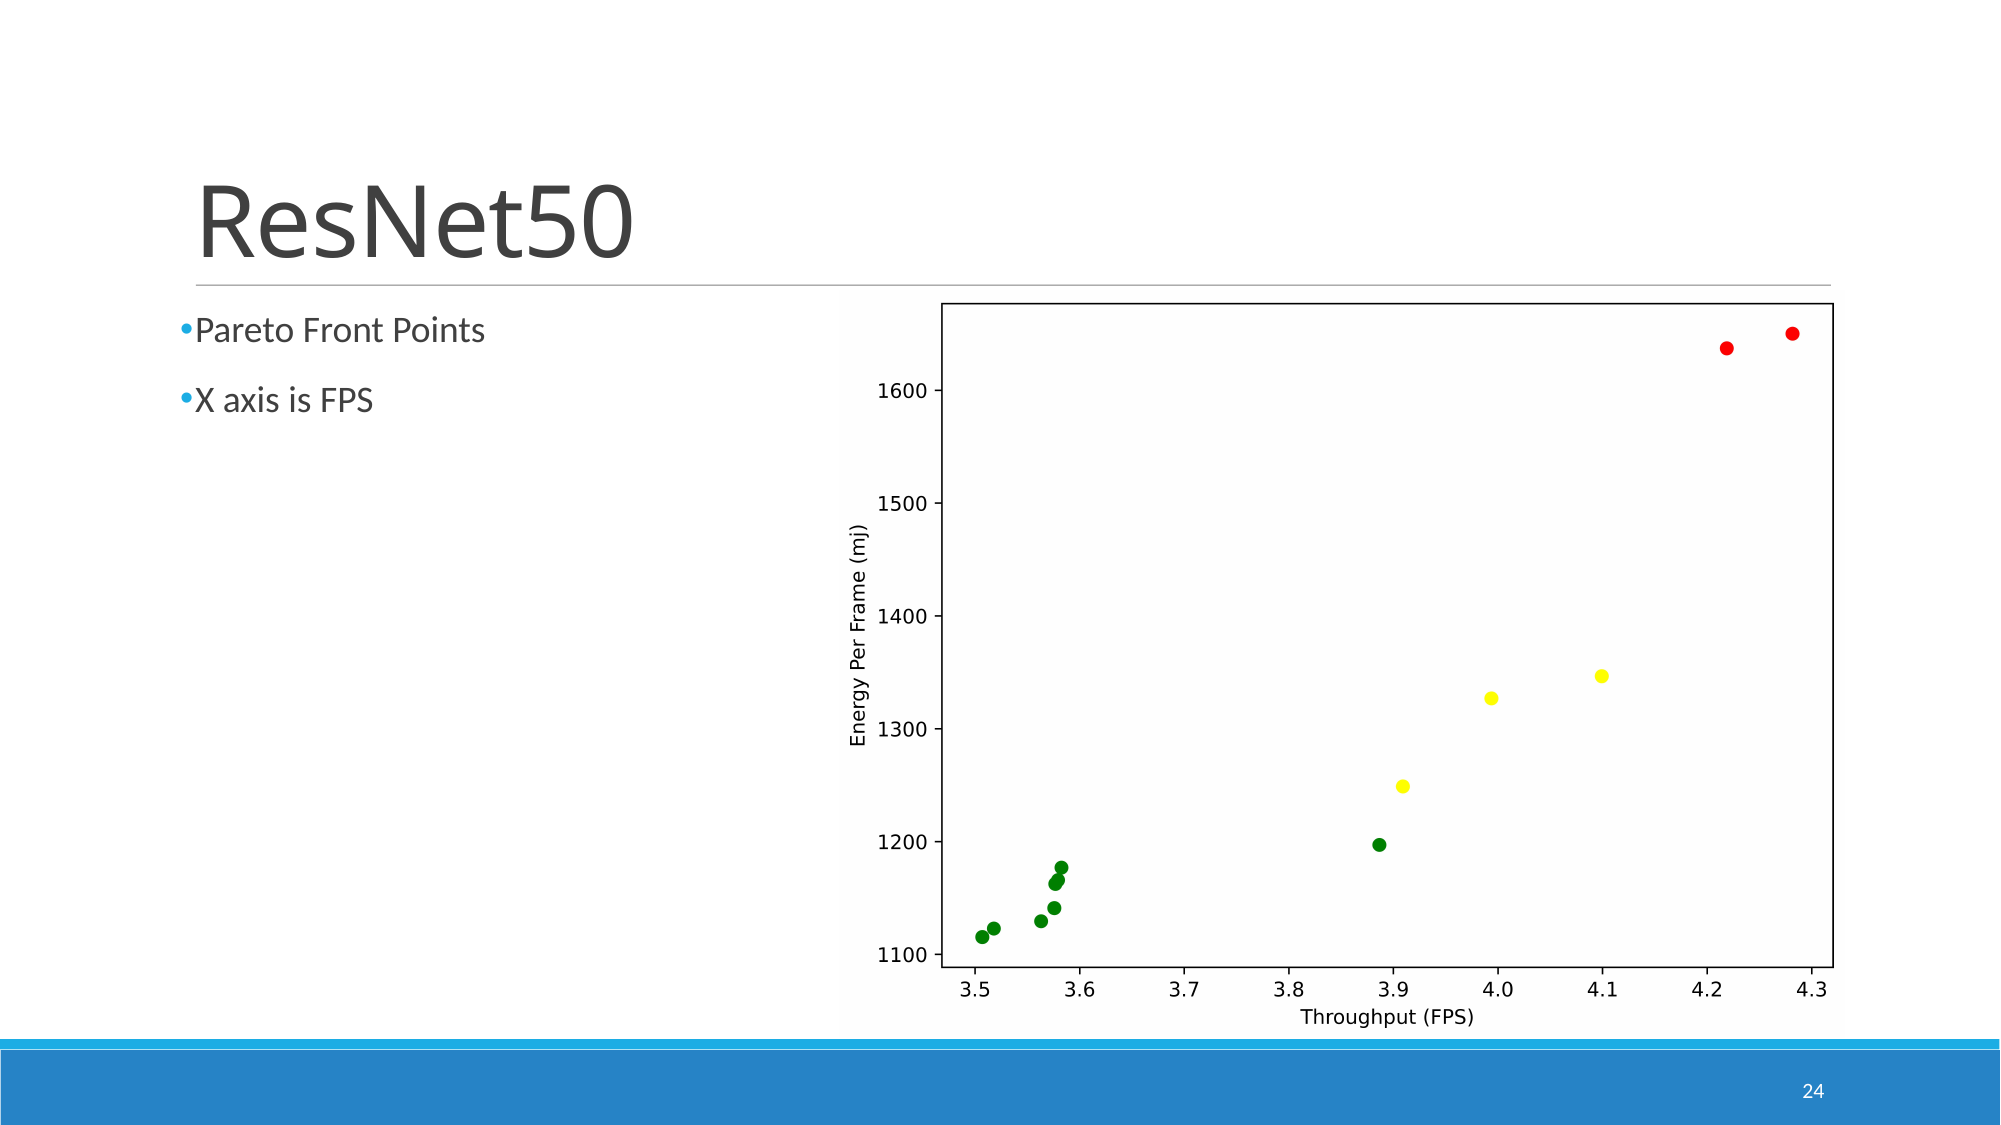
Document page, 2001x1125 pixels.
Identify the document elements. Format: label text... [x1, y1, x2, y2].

text_box 24 [1624, 1059, 1840, 1120]
text_box Pareto Front Points X axis is FPS [180, 302, 834, 963]
picture [839, 290, 1846, 1038]
text_box ResNet50 [180, 47, 1830, 285]
